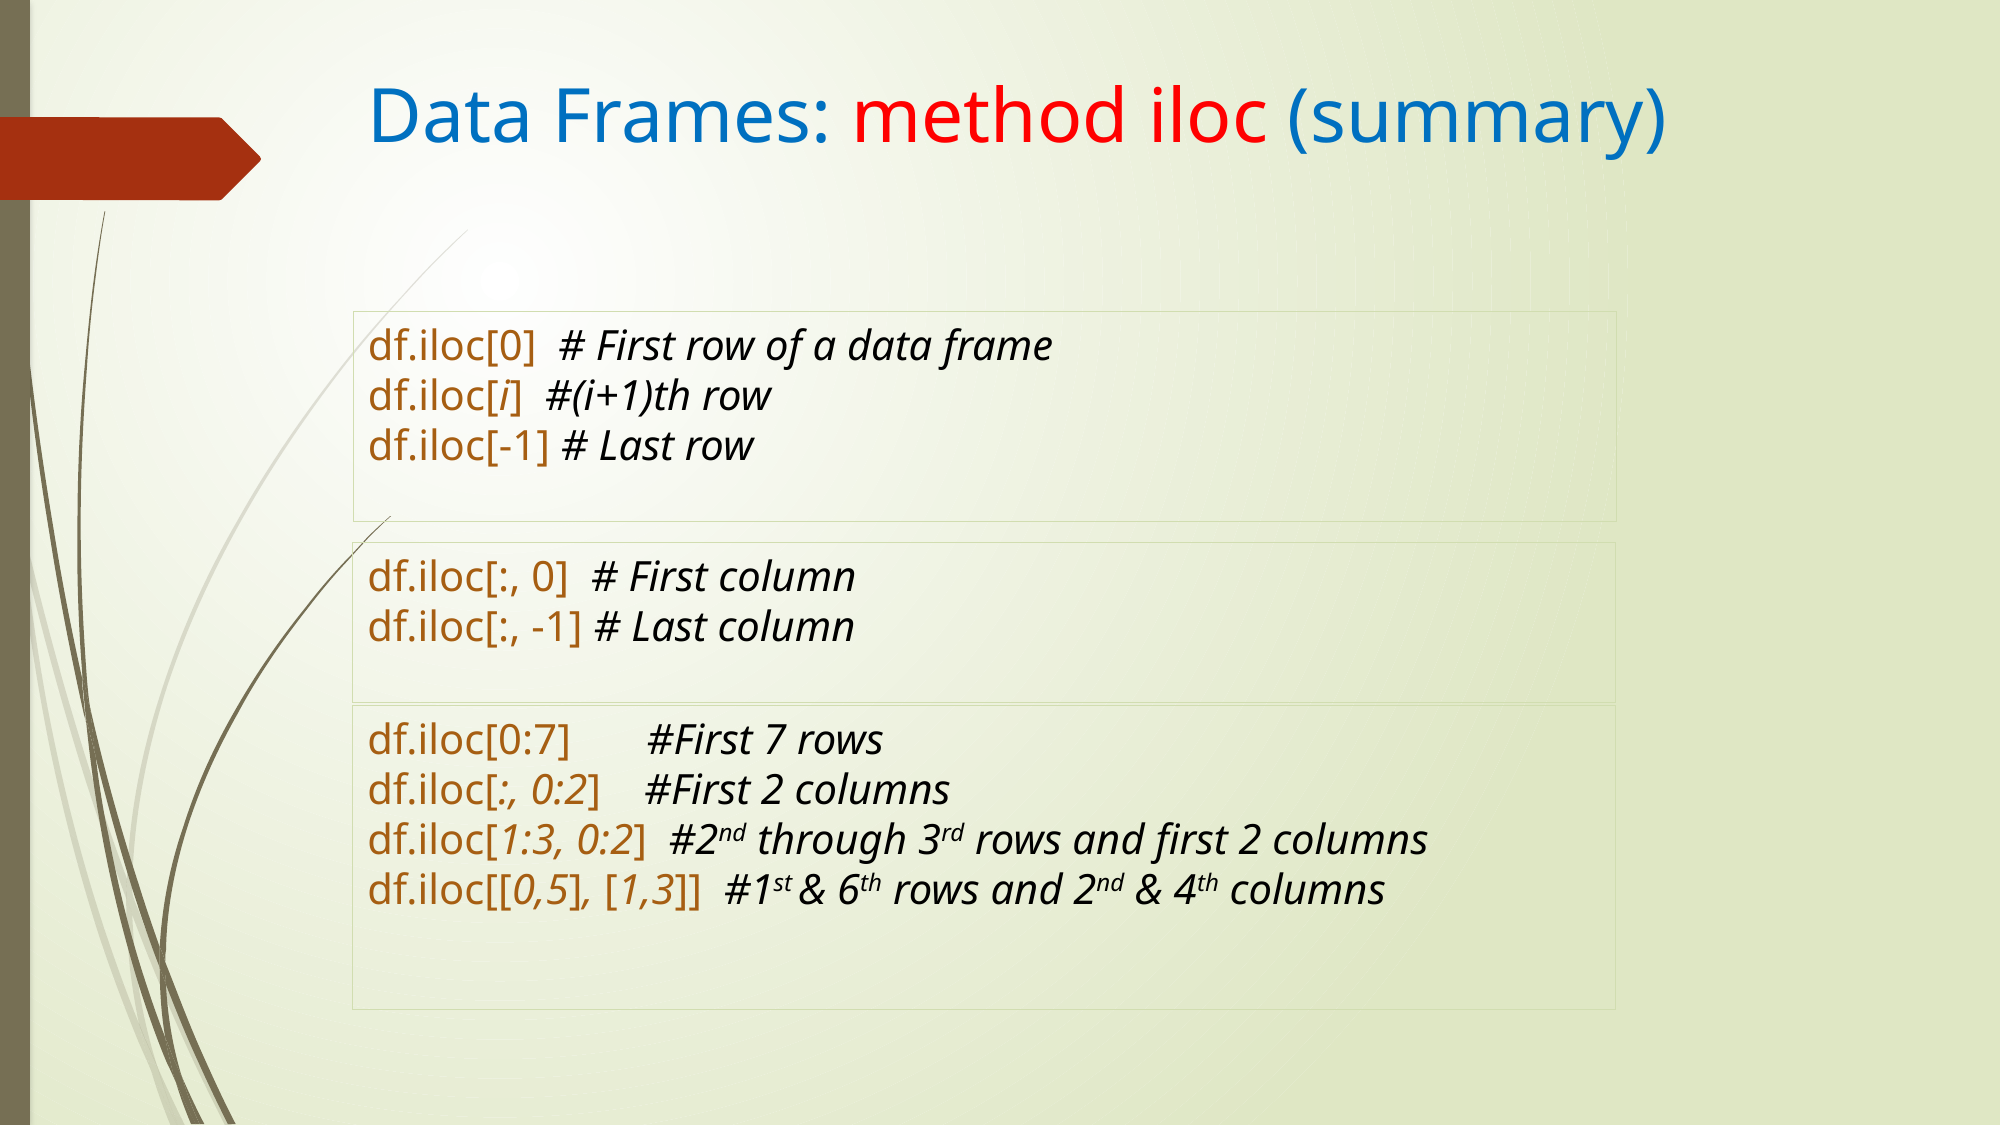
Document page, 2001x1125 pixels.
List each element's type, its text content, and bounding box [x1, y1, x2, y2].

text_box df.iloc[0:7] #First 7 rows df.iloc[:, 0:2] #First 2 columns df.iloc[1:3, 0:2] #2nd through 3rd rows and first 2 columns df.iloc[[0,5], [1,3]] #1st & 6th rows and 2nd & 4th columns [352, 705, 1616, 1010]
title Data Frames: method iloc (summary) [352, 59, 1863, 278]
text_box df.iloc[0] # First row of a data frame df.iloc[i] #(i+1)th row df.iloc[-1] # Last row [353, 311, 1617, 522]
text_box df.iloc[:, 0] # First column df.iloc[:, -1] # Last column [352, 542, 1616, 703]
